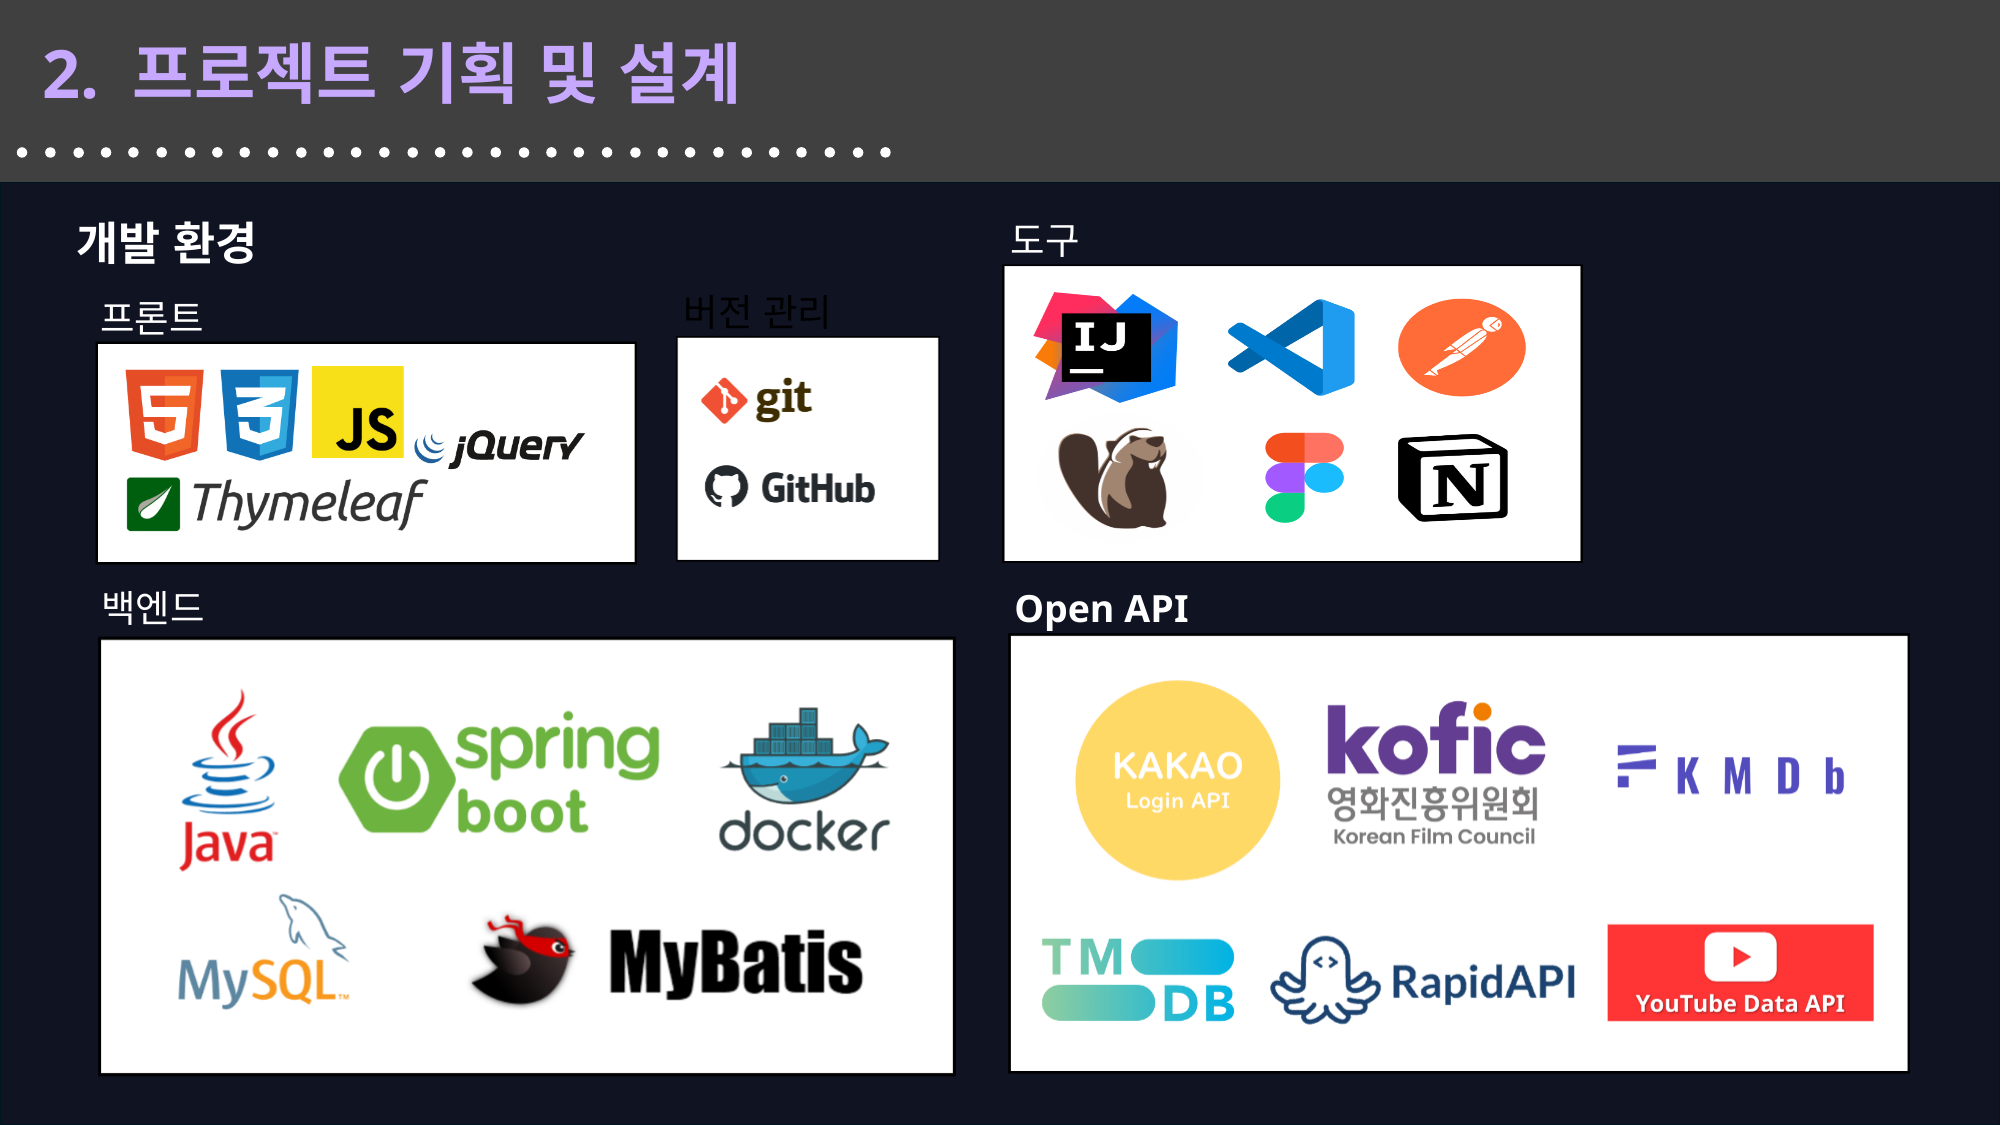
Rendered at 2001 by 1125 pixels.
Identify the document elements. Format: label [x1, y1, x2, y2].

text_box [0, 0, 2000, 182]
text_box [56, 210, 1944, 1100]
text_box [0, 182, 2000, 1125]
